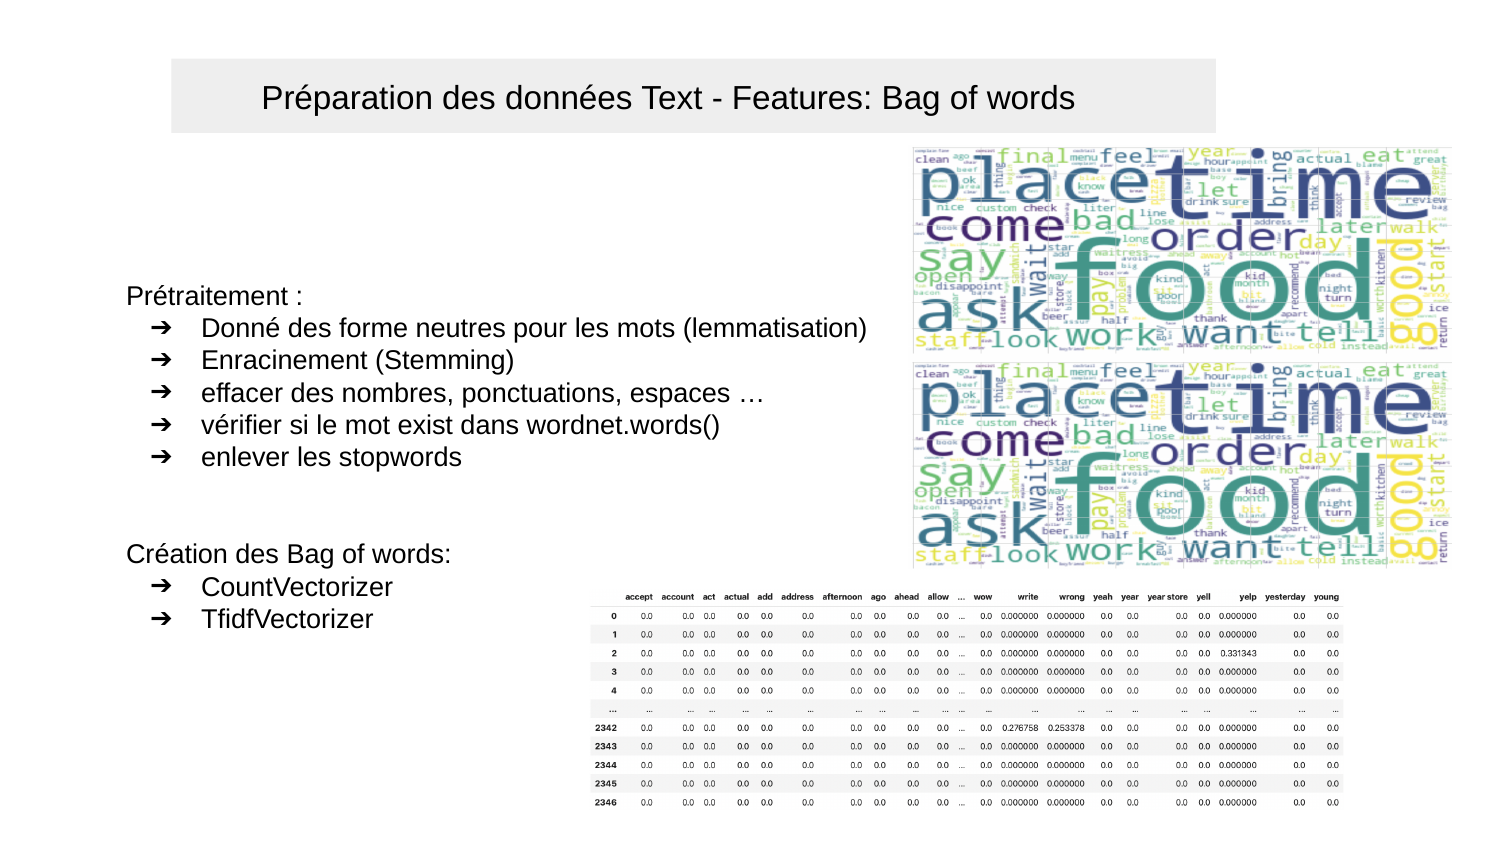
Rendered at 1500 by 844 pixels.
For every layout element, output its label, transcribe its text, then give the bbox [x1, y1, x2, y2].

picture [588, 589, 1344, 810]
picture [908, 145, 1452, 571]
text_box Prétraitement : Donné des forme neutres pour les mots (lemmatisation) Enracinement (Stemming) effacer des nombres, ponctuations, espaces … vérifier si le mot exist dans wordnet.words() enlever les stopwords Création des Bag of words: CountVectorizer TfidfVectorizer [111, 162, 1389, 750]
text_box Préparation des données Text - Features: Bag of words [171, 58, 1216, 133]
